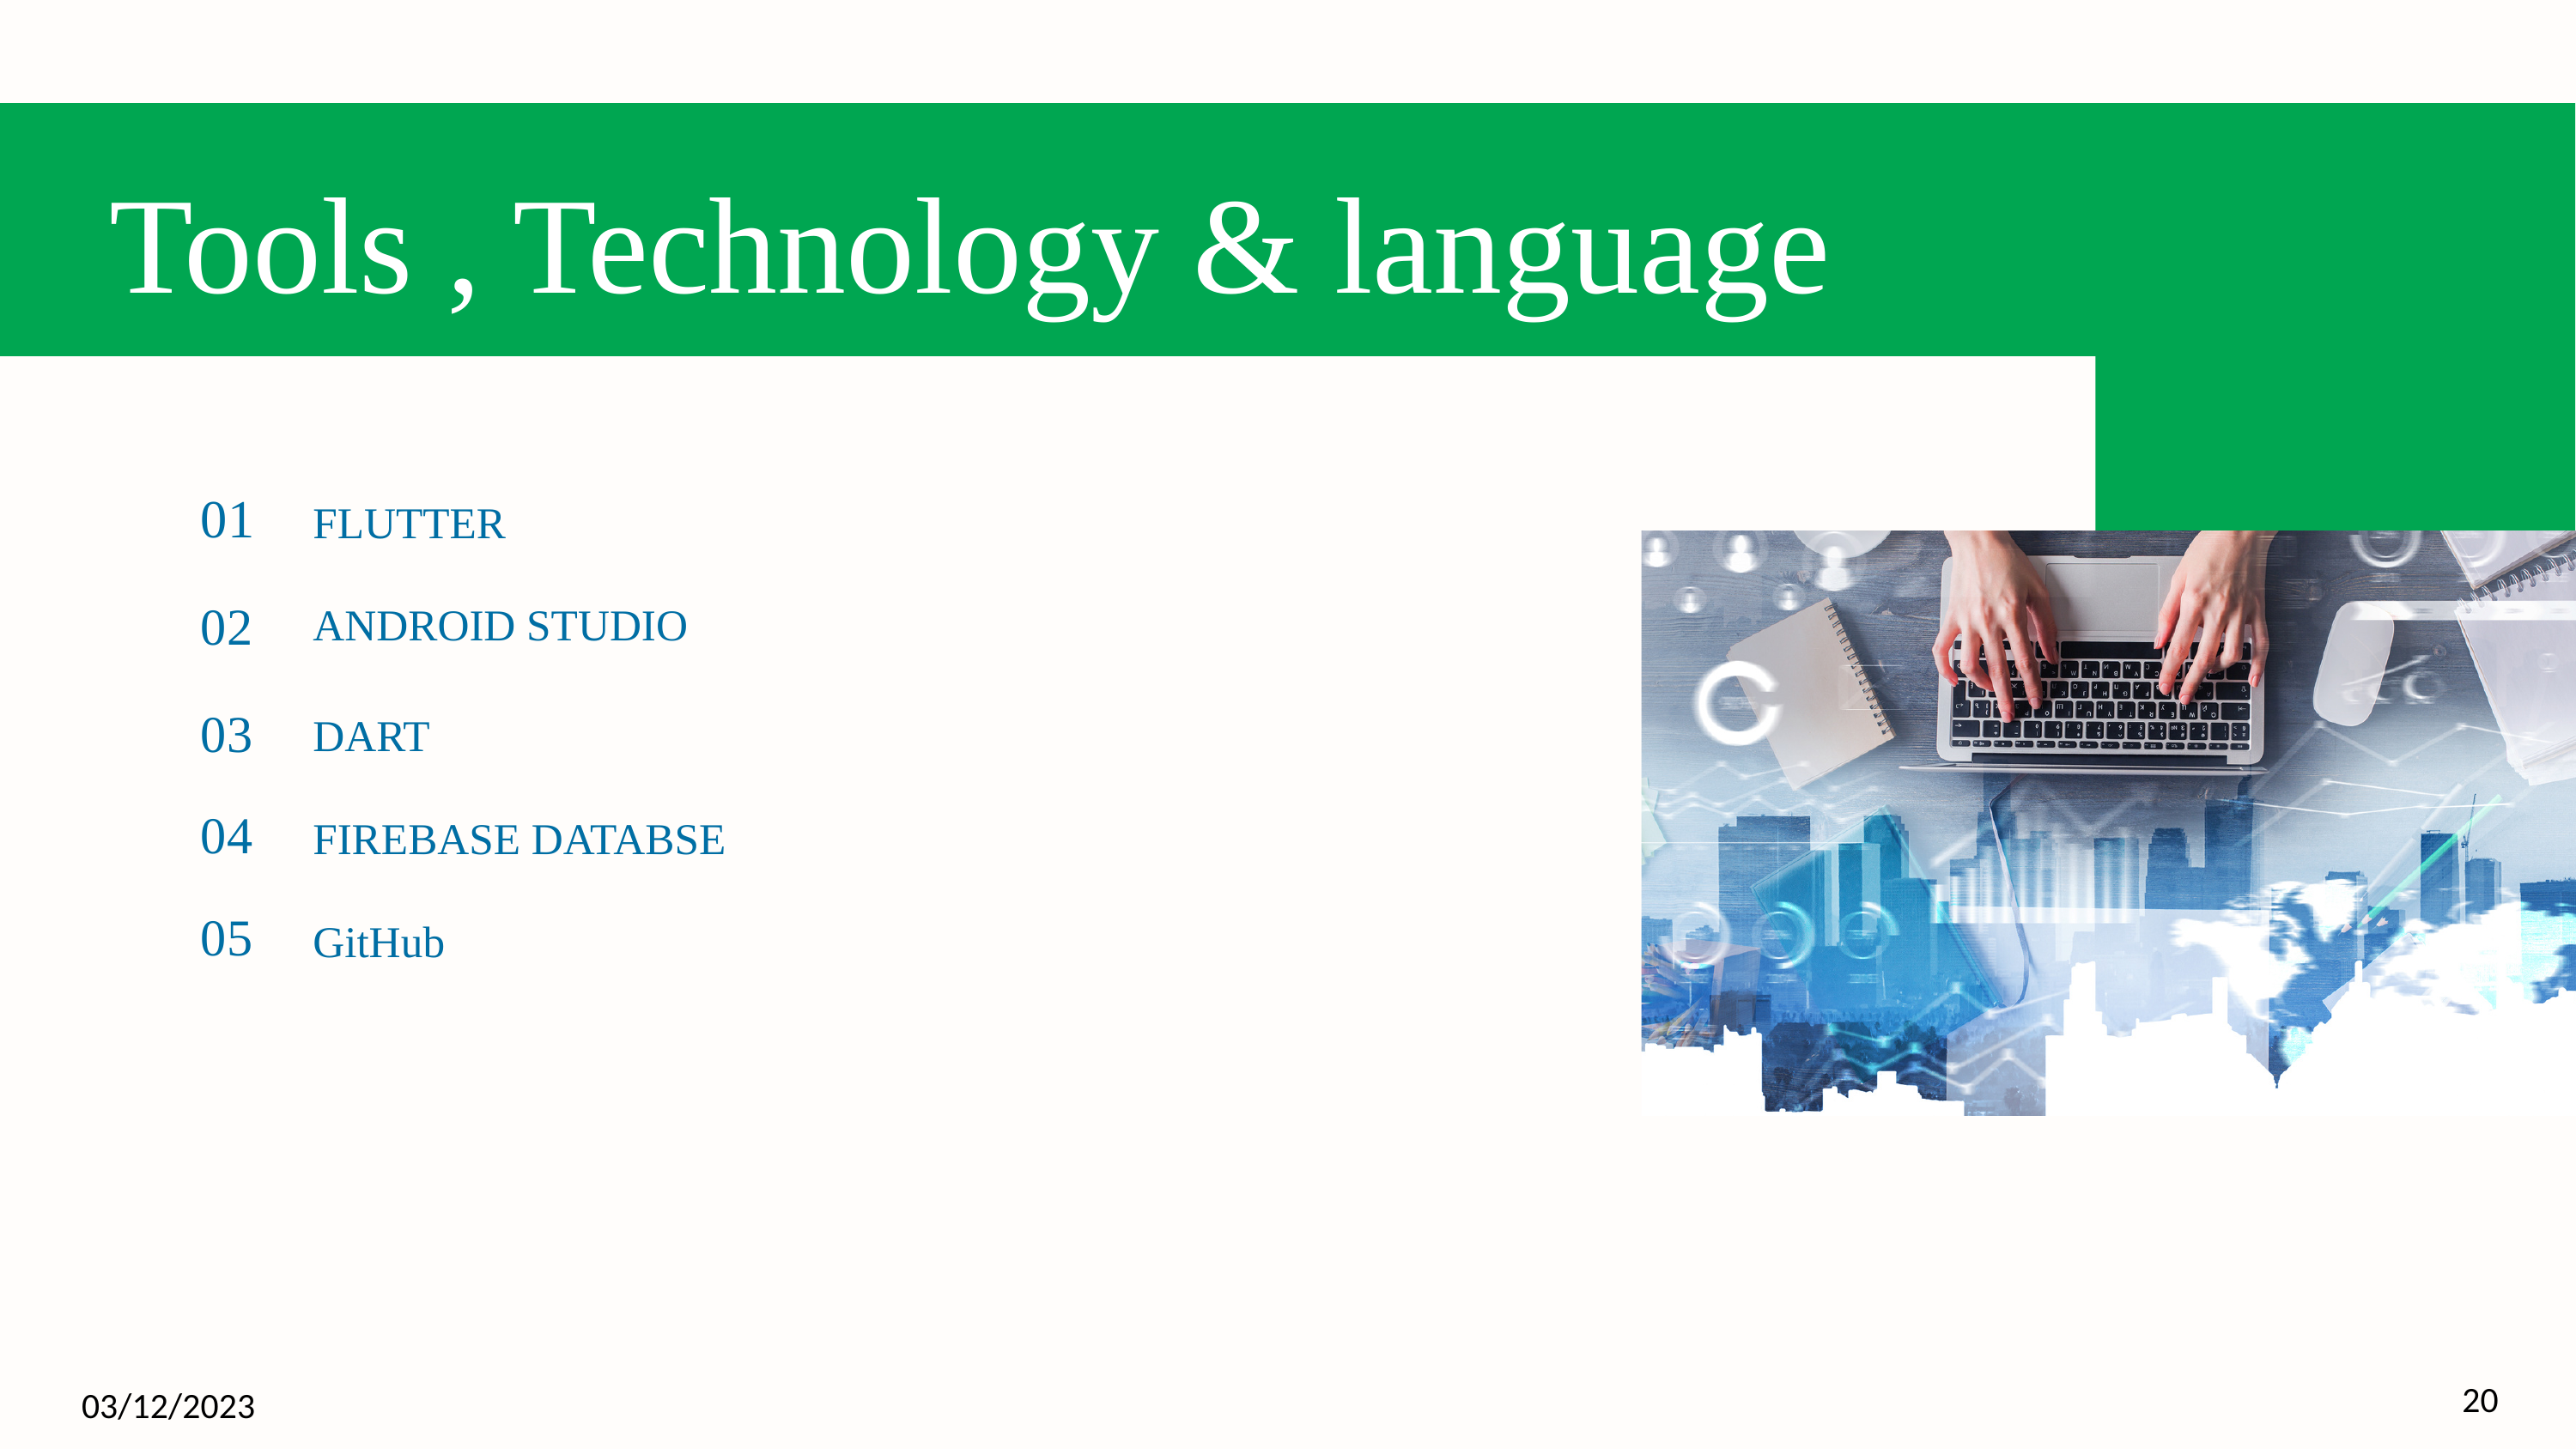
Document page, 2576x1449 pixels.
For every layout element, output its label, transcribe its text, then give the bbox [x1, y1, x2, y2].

text_box FIREBASE DATABSE [313, 802, 769, 864]
text_box DART [313, 699, 641, 802]
text_box FLUTTER [313, 485, 769, 548]
text_box ANDROID STUDIO [313, 588, 689, 650]
text_box 03/12/2023 [0, 1379, 269, 1431]
text_box 05 [200, 914, 276, 967]
text_box 20 [2210, 1372, 2512, 1424]
text_box GitHub [313, 905, 689, 967]
picture [1641, 530, 2576, 1116]
text_box Tools , Technology & language [109, 169, 1137, 321]
text_box 04 [200, 811, 276, 864]
text_box Tools , Technology & language [1403, 169, 2087, 321]
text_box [1142, 0, 1396, 1449]
text_box 01 [200, 494, 276, 549]
text_box 02 [200, 603, 276, 656]
text_box 03 [200, 710, 276, 763]
